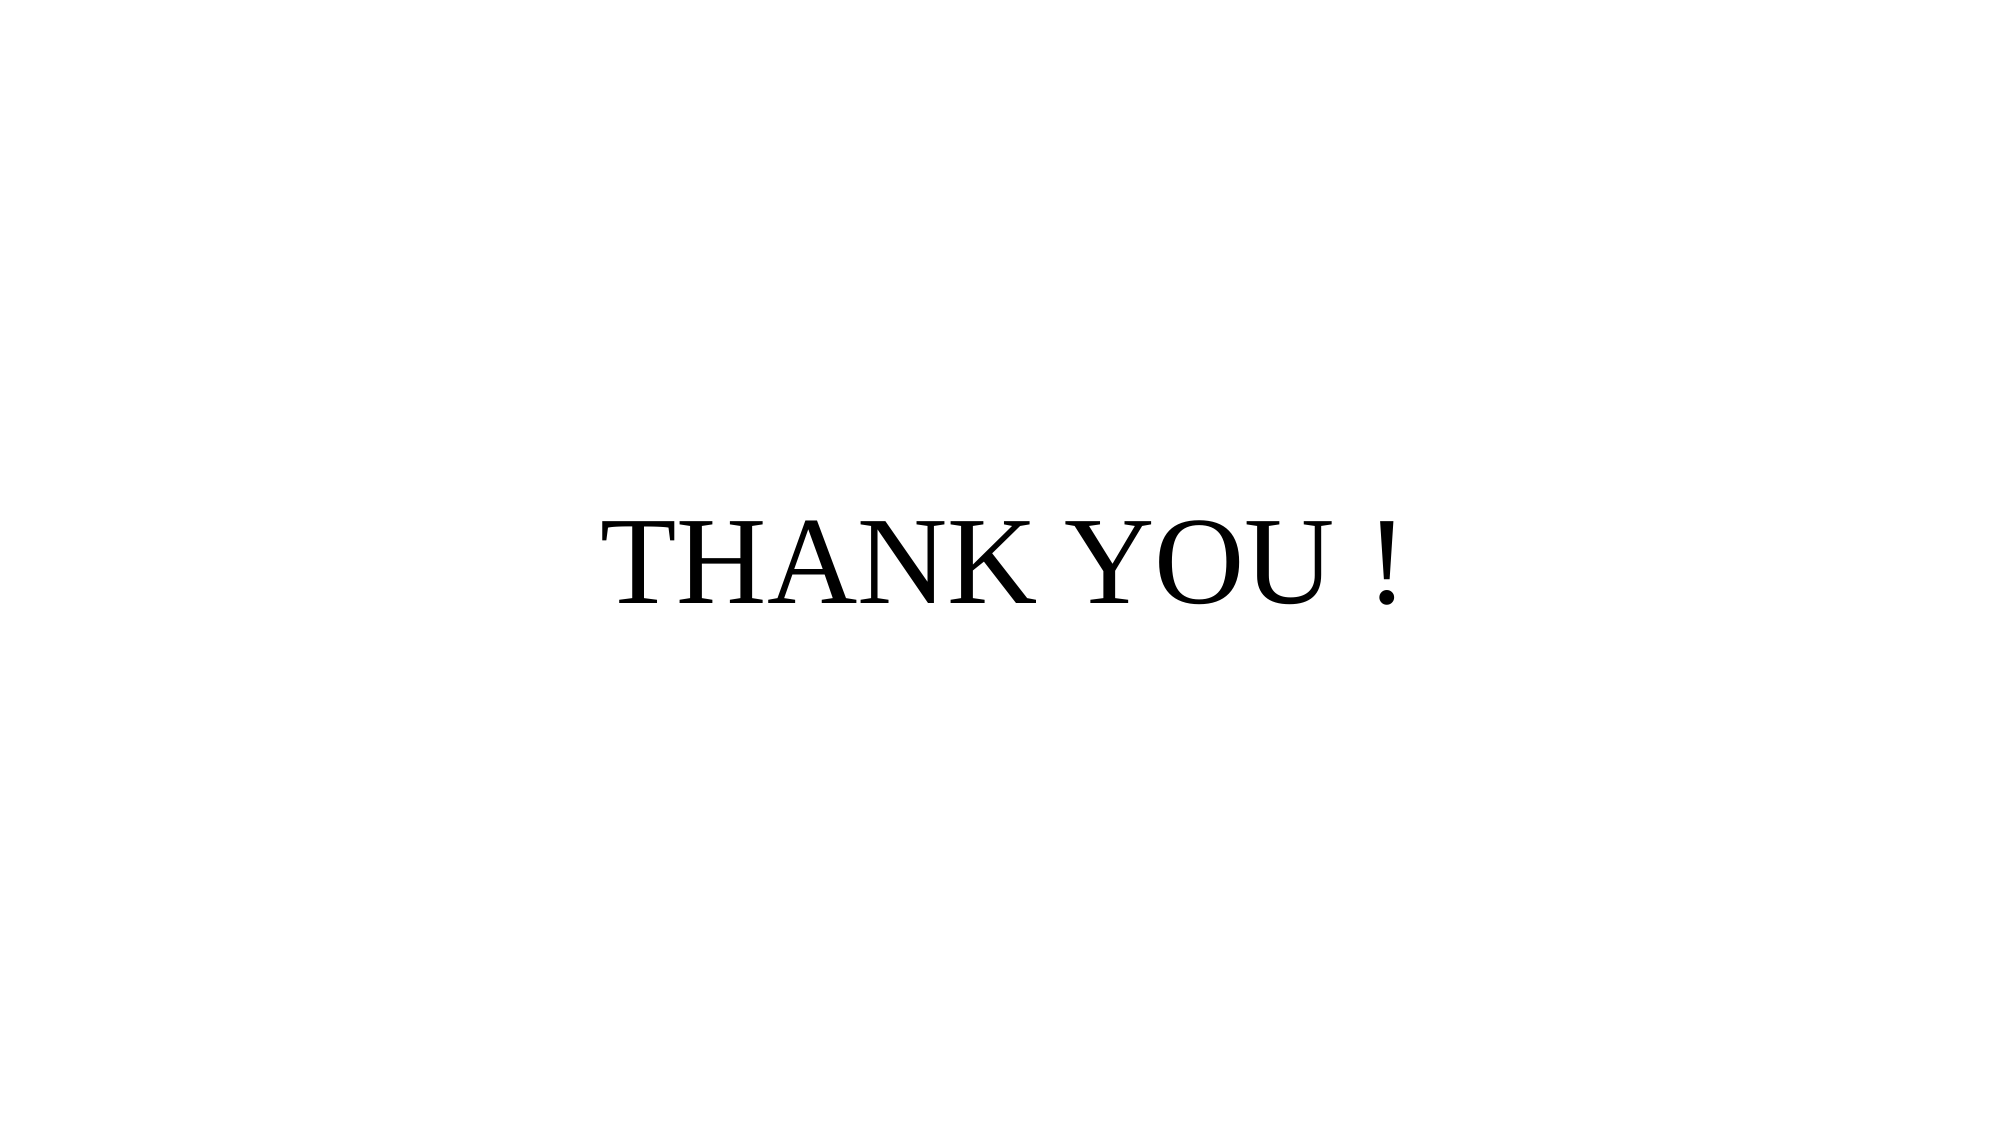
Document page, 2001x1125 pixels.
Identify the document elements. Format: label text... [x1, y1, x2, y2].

title THANK YOU ! [254, 246, 1755, 638]
